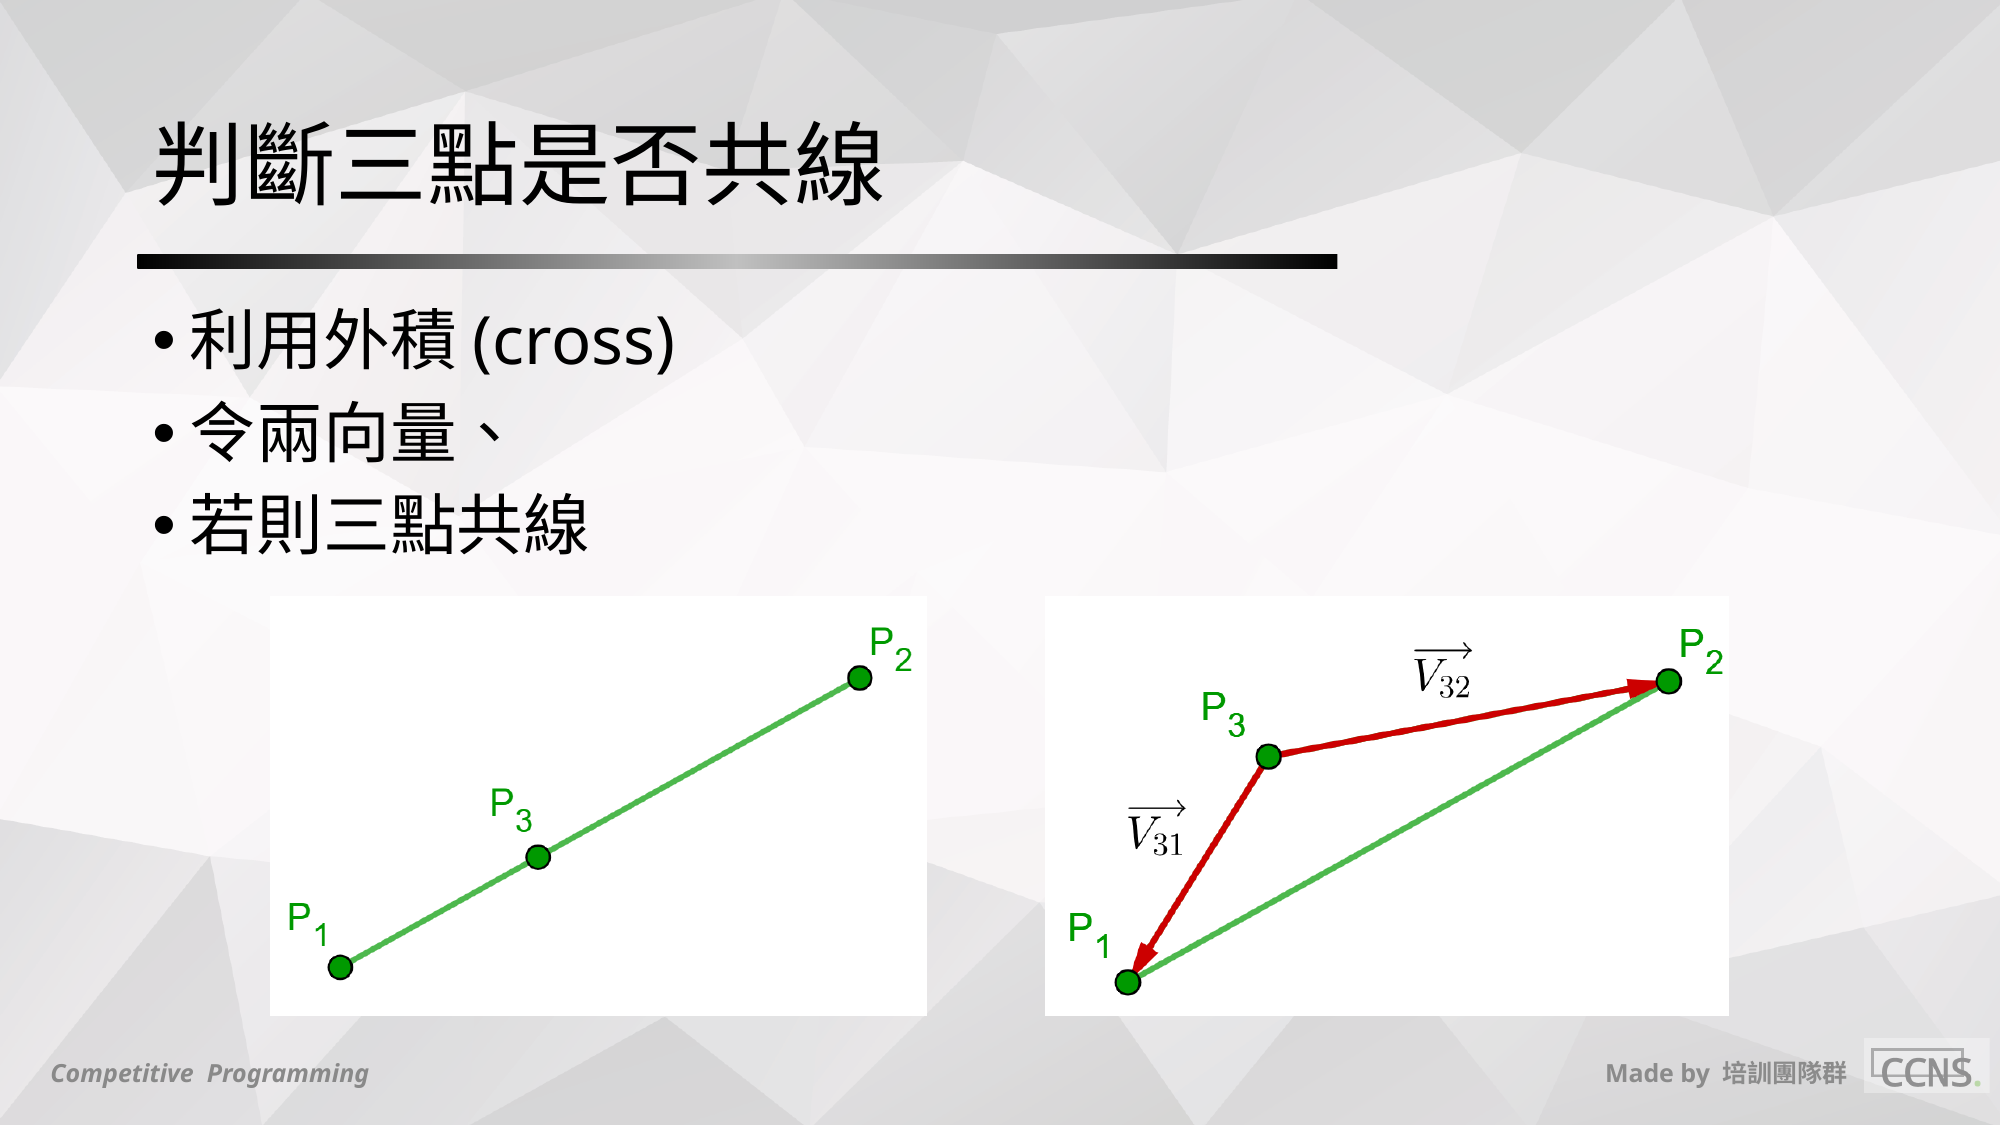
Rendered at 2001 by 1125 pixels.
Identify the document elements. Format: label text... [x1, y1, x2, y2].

title 判斷三點是否共線 [137, 59, 1863, 278]
picture [0, 0, 2000, 1125]
